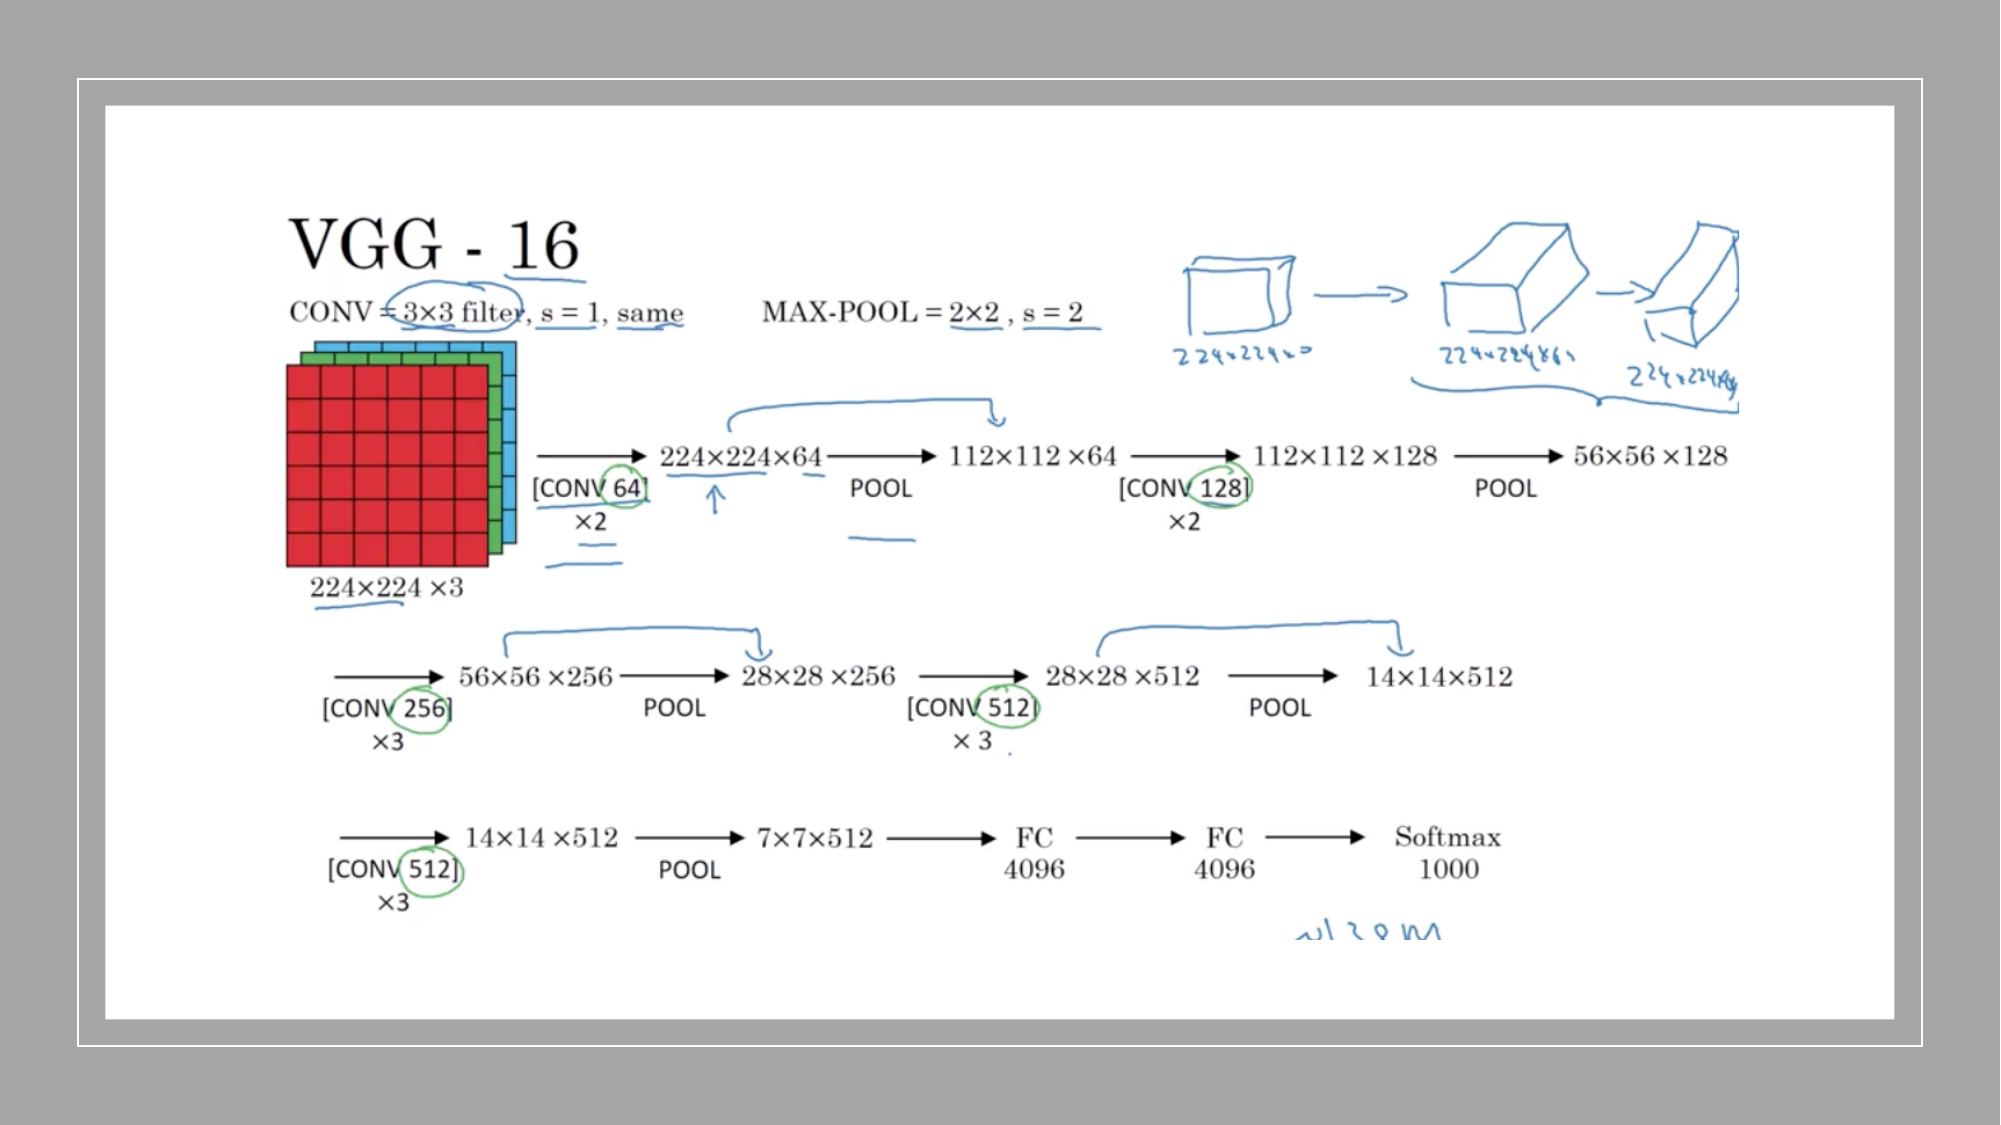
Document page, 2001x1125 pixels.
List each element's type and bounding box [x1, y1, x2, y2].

text_box [104, 104, 1895, 1020]
text_box [77, 78, 1923, 1047]
picture [260, 184, 1740, 940]
text_box [0, 0, 2000, 1125]
